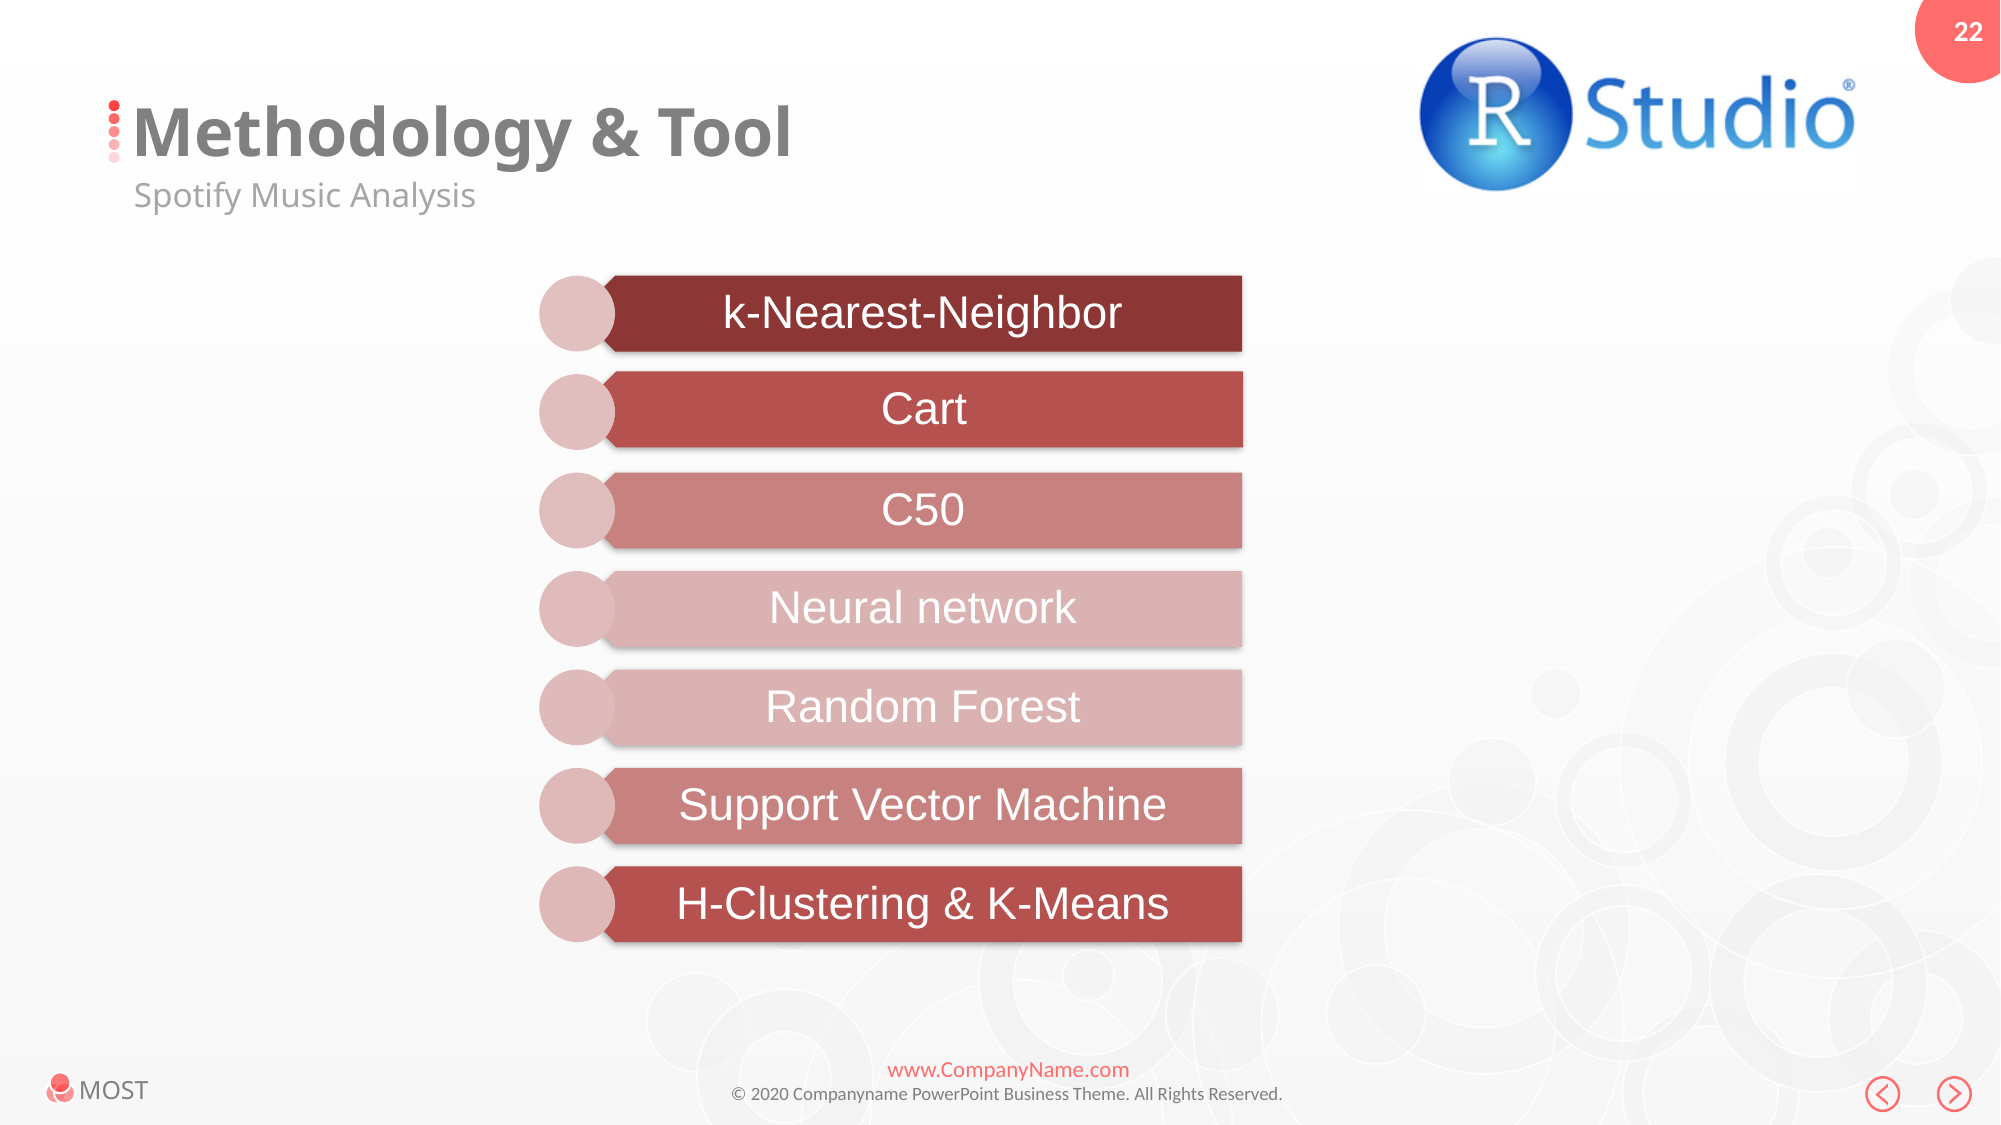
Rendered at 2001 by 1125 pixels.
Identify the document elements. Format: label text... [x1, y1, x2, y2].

text_box Spotify Music Analysis [119, 177, 492, 222]
picture [1418, 7, 1856, 195]
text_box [539, 275, 1244, 943]
text_box Methodology & Tool [116, 81, 810, 177]
